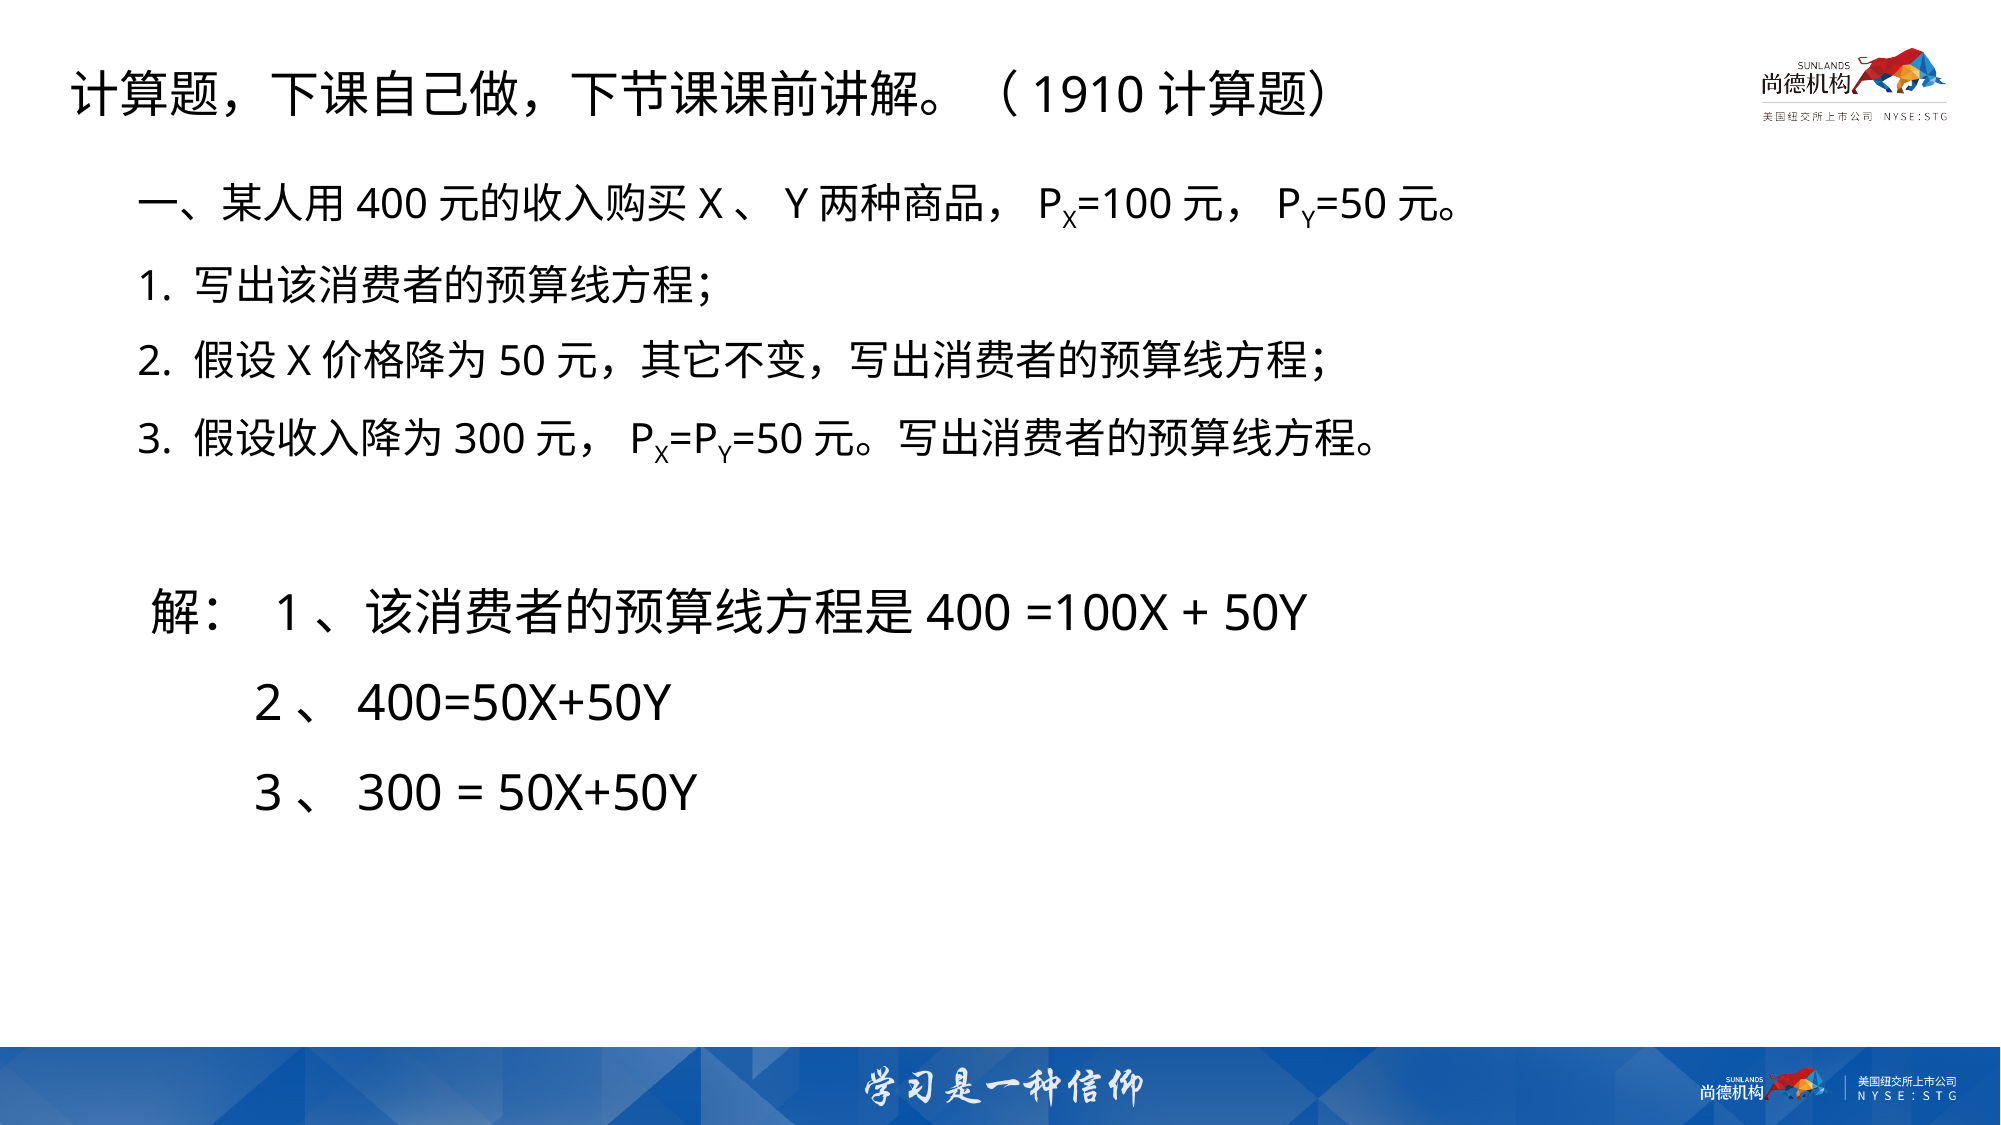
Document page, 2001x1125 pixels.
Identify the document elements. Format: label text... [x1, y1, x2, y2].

text_box 解： 1、该消费者的预算线方程是400 =100X + 50Y 2、400=50X+50Y 3、300 = 50X+50Y [136, 542, 1324, 828]
text_box 计算题，下课自己做，下节课课前讲解。（1910计算题） [54, 54, 1506, 130]
picture [1720, 19, 1989, 150]
picture [0, 1047, 2001, 1125]
text_box 一、某人用400元的收入购买X、Y两种商品，PX=100元，PY=50元。 1. 写出该消费者的预算线方程； 2. 假设X价格降为50元，其它不变，写出消费者的预算线方程； 3. 假设收入降为300元，PX=PY=50元。写出消费者的预算线方程。 [122, 140, 1886, 477]
